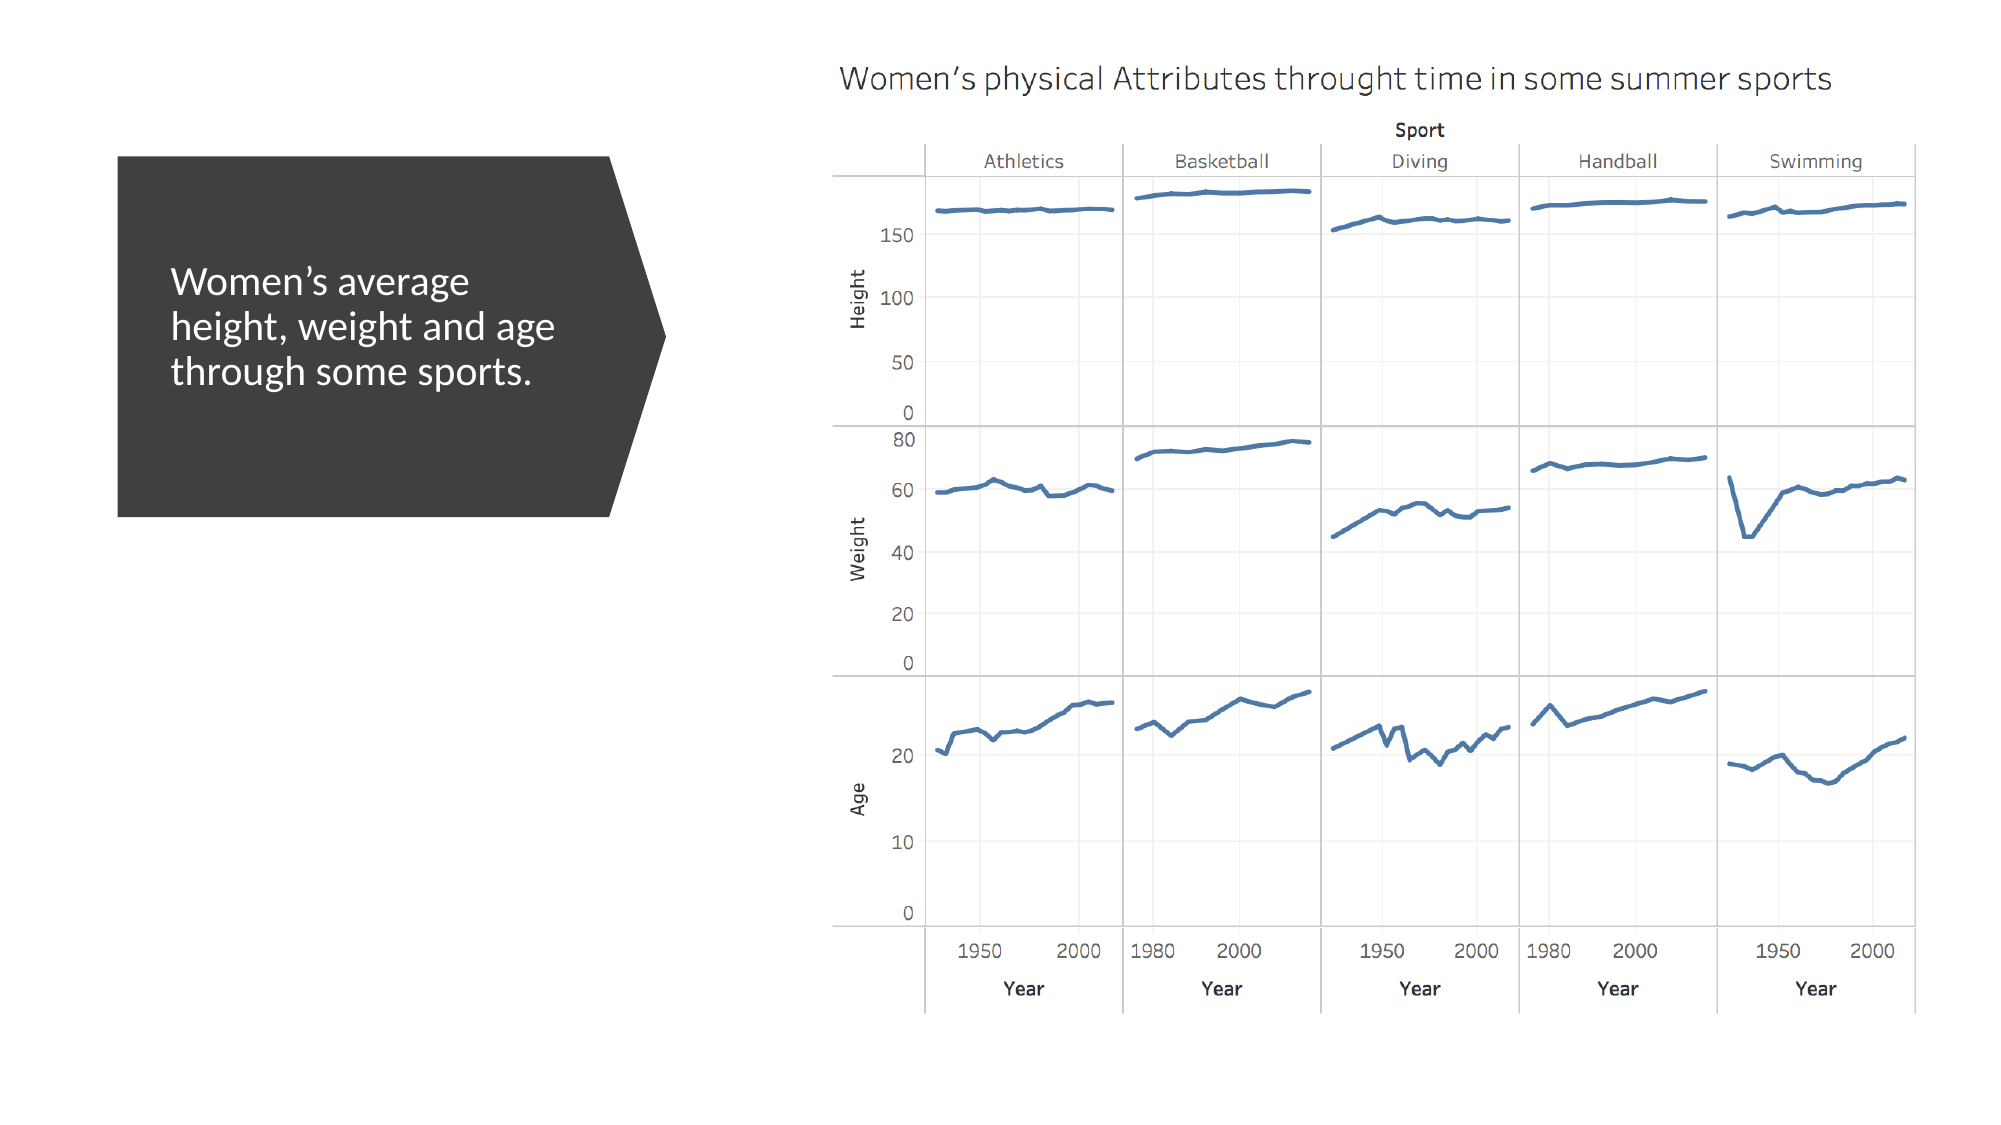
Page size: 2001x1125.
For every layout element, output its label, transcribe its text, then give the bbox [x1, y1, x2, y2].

text_box Women’s average height, weight and age through some sports. [155, 252, 594, 422]
text_box [116, 155, 668, 519]
picture [832, 45, 1918, 1026]
